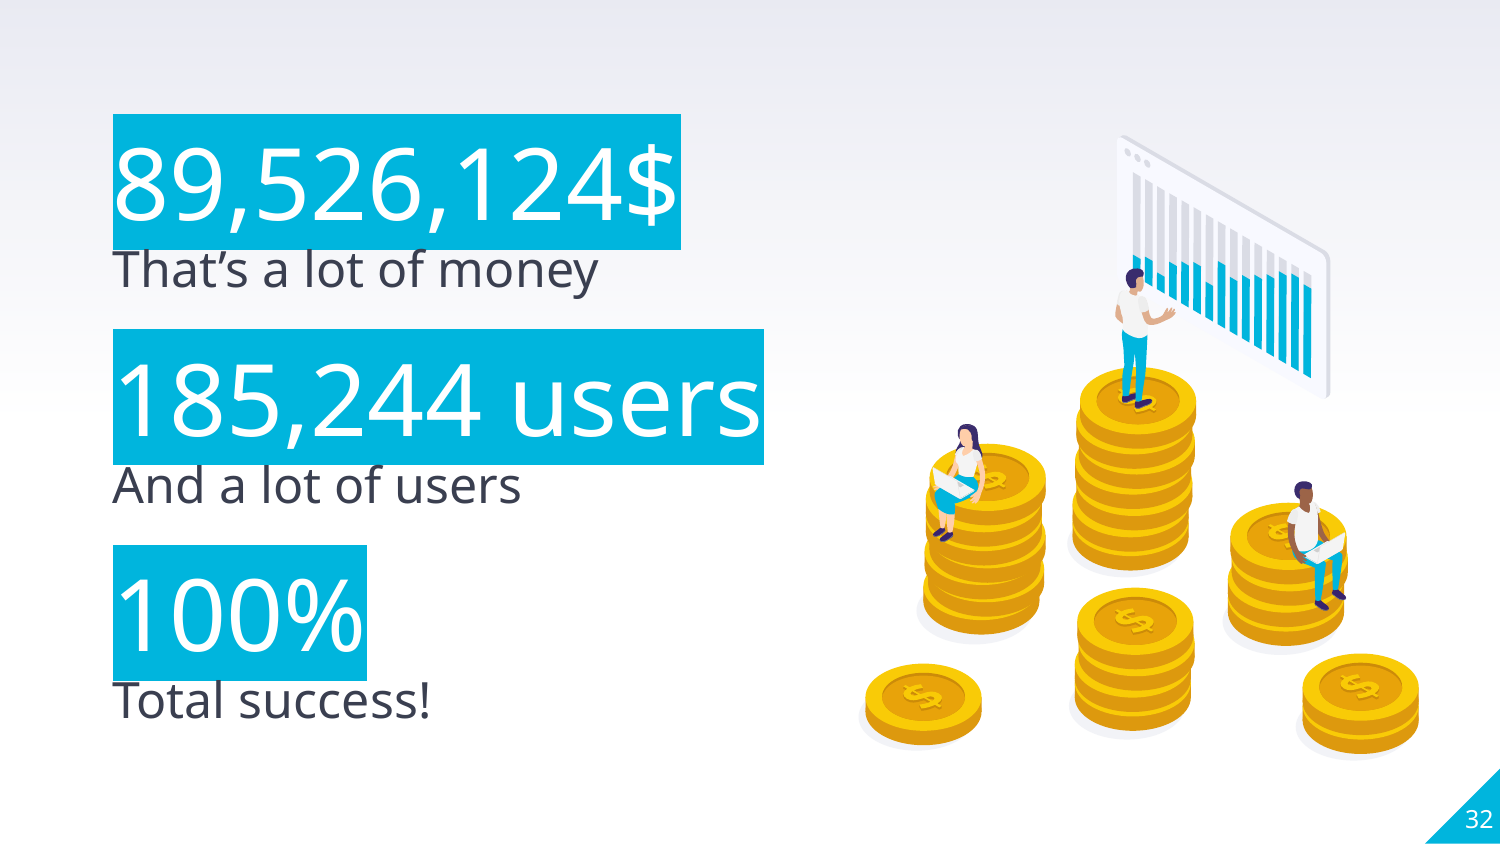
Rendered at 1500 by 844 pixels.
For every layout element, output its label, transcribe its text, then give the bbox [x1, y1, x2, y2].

title 89,526,124$ [112, 143, 777, 231]
title 185,244 users [112, 359, 777, 447]
subtitle That’s a lot of money [112, 231, 777, 308]
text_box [858, 134, 1419, 761]
title 100% [112, 575, 777, 662]
slide_number 32 [1418, 760, 1494, 838]
subtitle And a lot of users [112, 447, 777, 524]
subtitle Total success! [112, 662, 777, 739]
